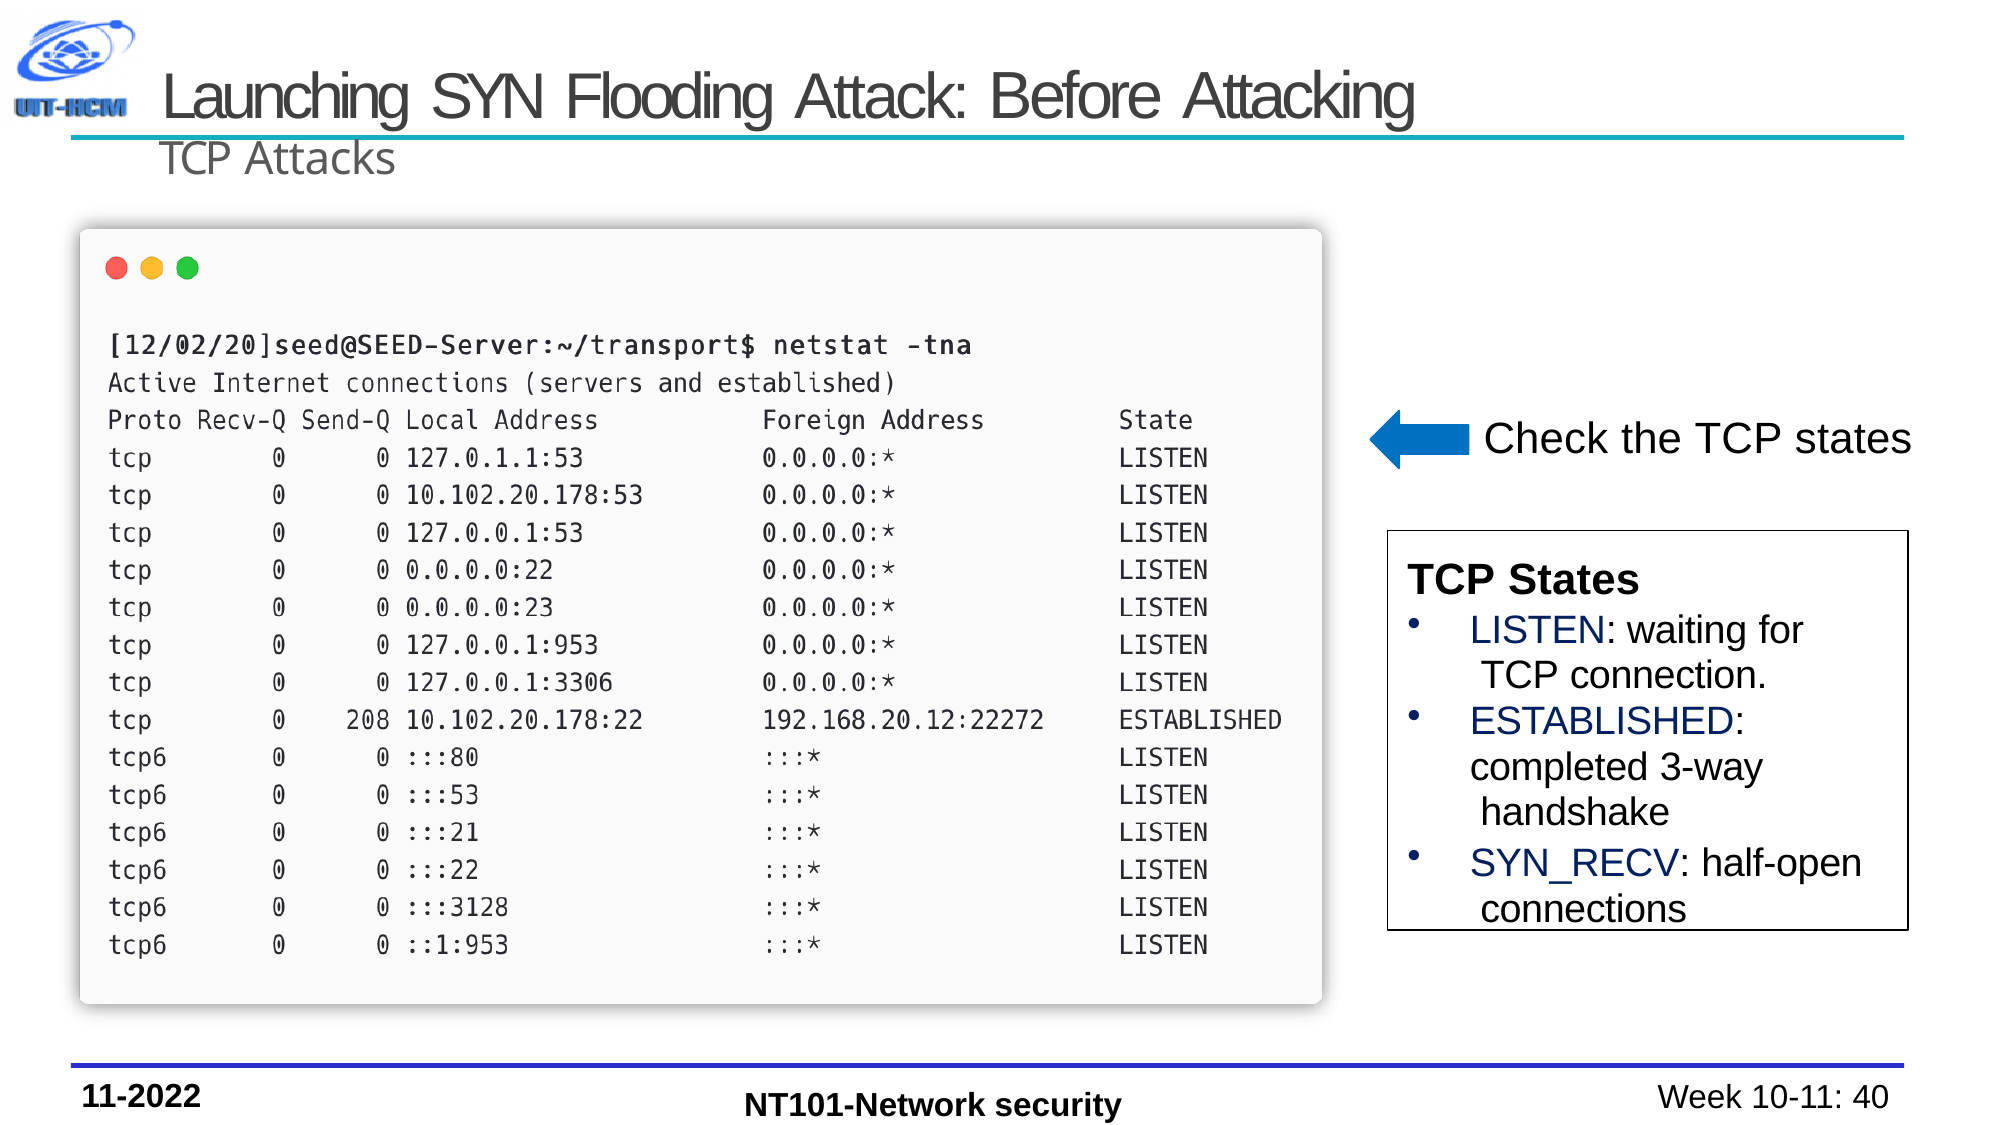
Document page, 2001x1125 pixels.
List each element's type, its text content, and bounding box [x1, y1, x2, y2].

text_box TCP States LISTEN: waiting for TCP connection. ESTABLISHED: completed 3-way handshake SYN_RECV: half-open connections [1387, 530, 1909, 930]
text_box [1370, 410, 1469, 469]
picture [0, 8, 150, 127]
text_box Check the TCP states [1481, 408, 1917, 463]
text_box [35, 187, 1367, 1045]
title Launching SYN Flooding Attack: Before Attacking TCP Attacks [156, 22, 1468, 213]
